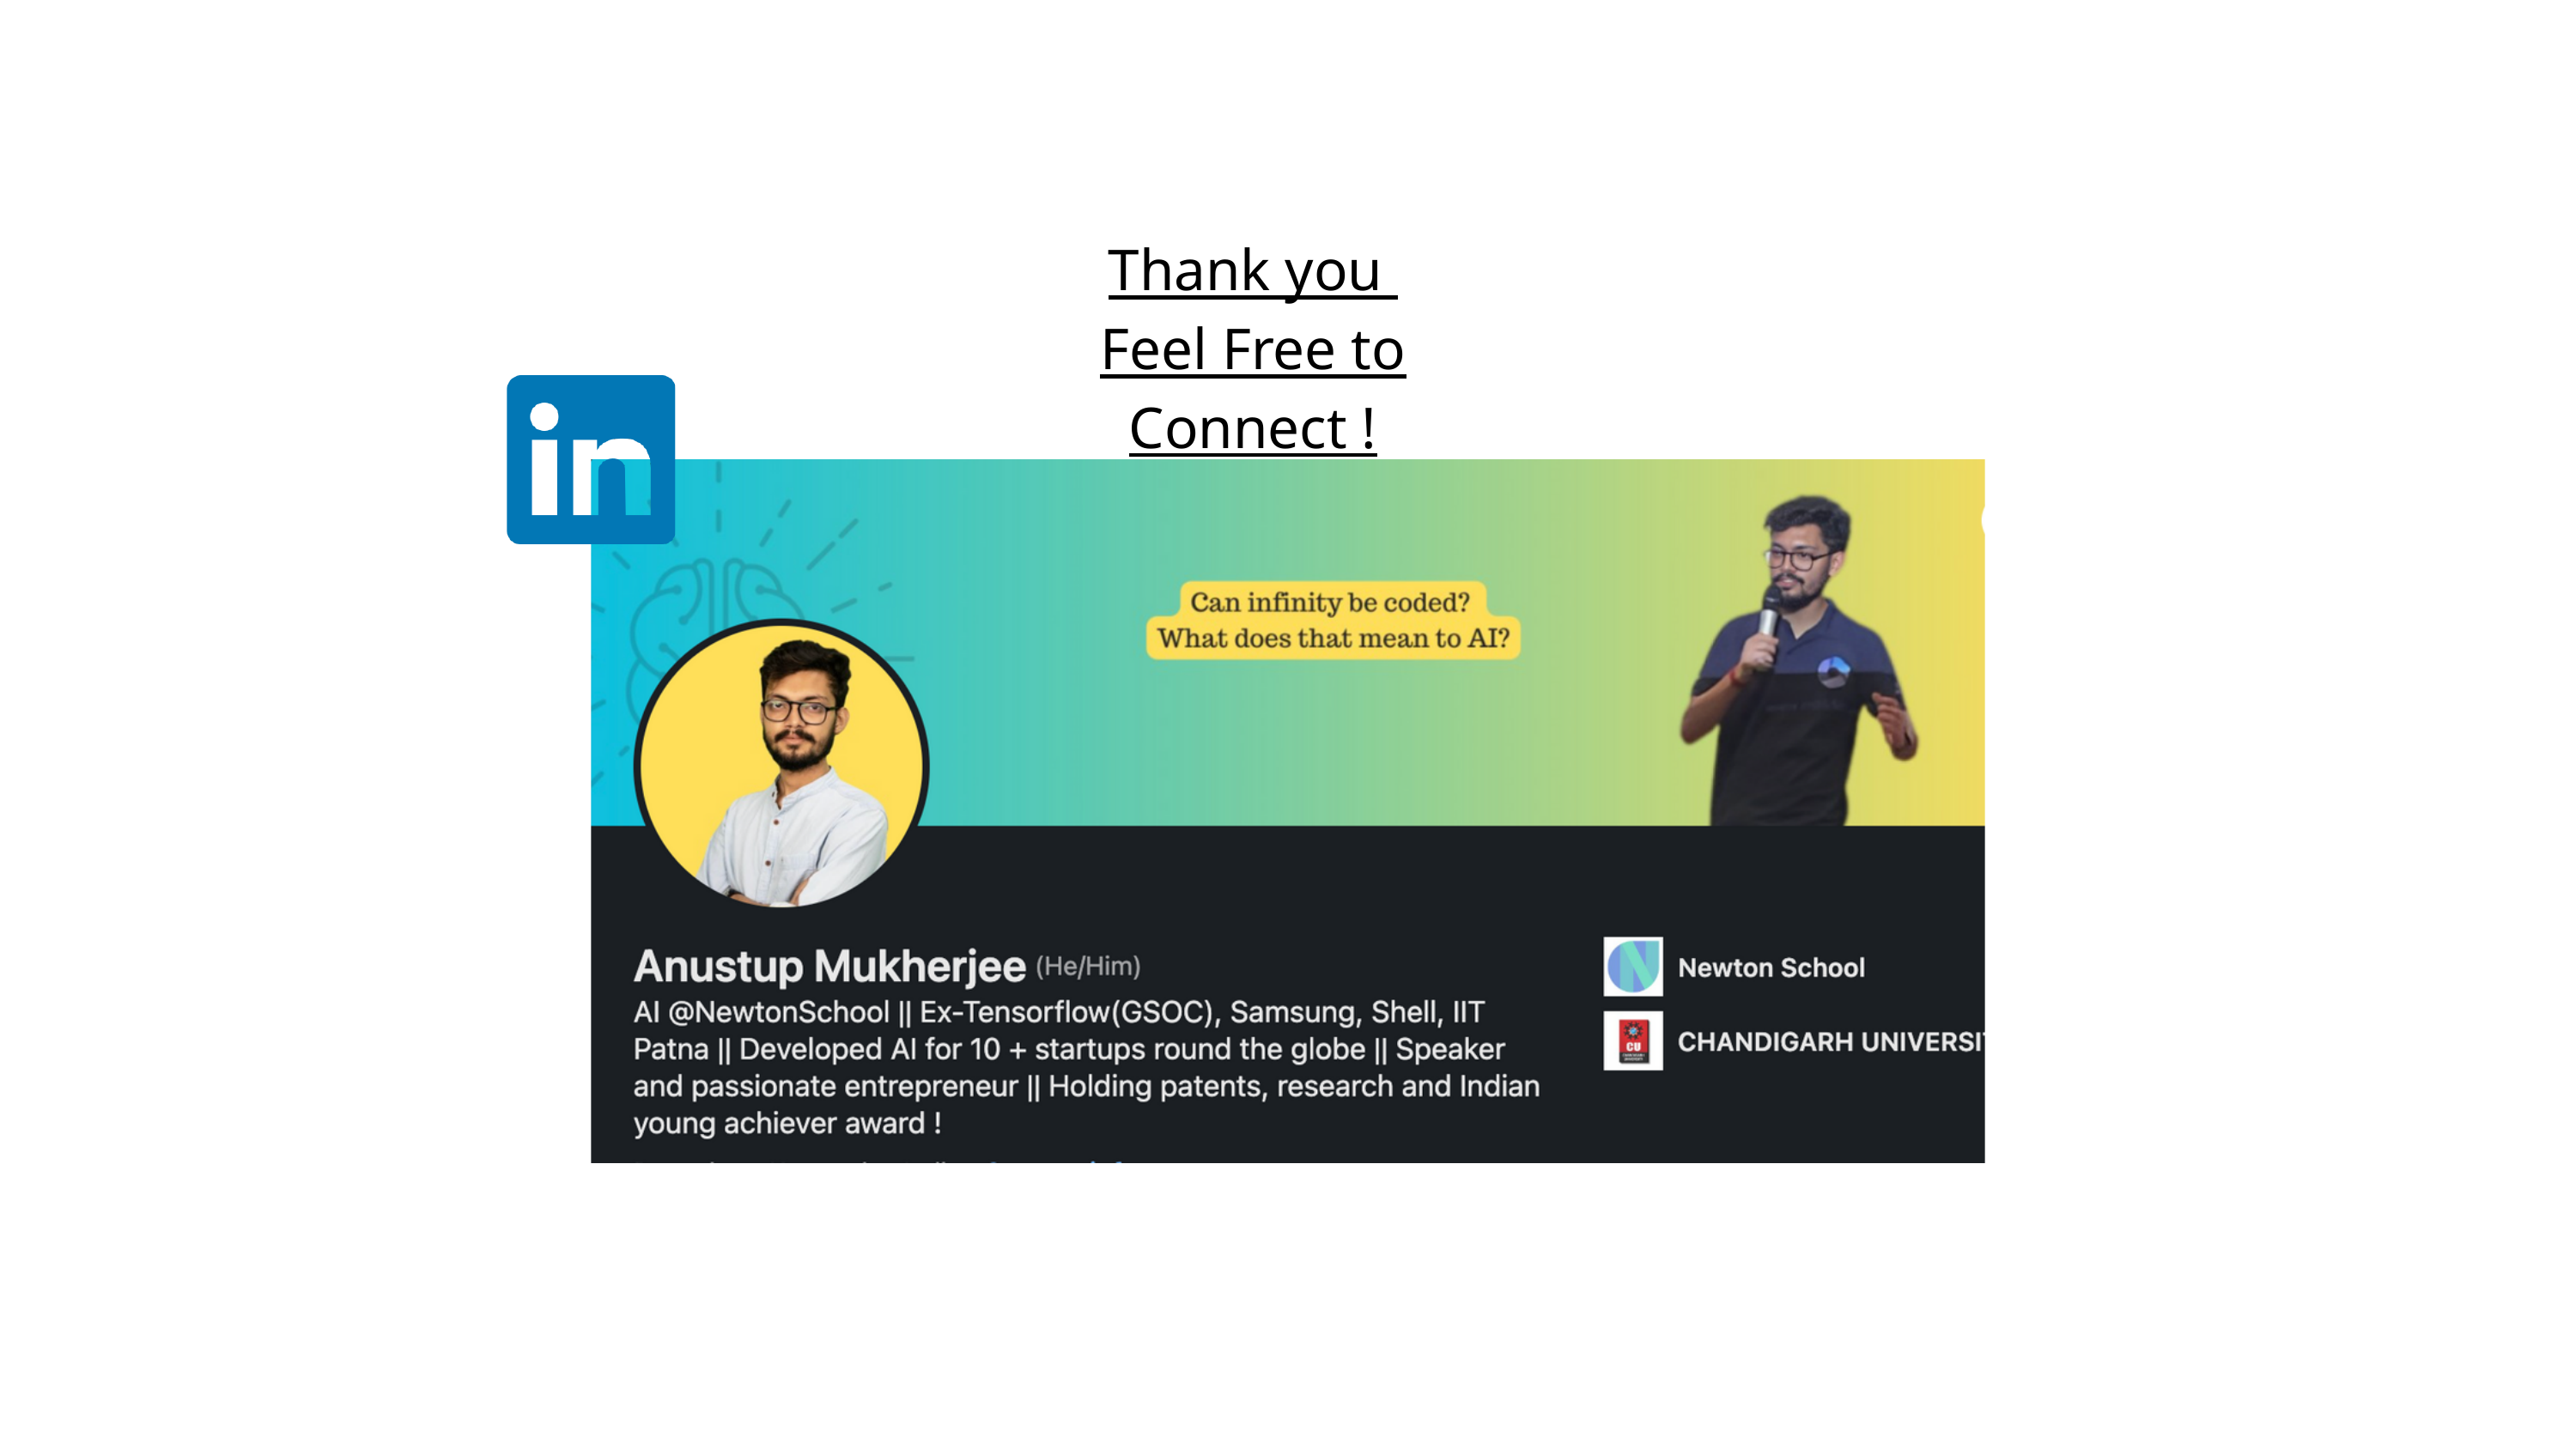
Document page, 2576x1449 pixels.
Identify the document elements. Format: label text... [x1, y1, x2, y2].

text_box [507, 375, 676, 544]
text_box [591, 459, 1985, 1163]
text_box Thank you Feel Free to Connect ! [972, 223, 1534, 460]
